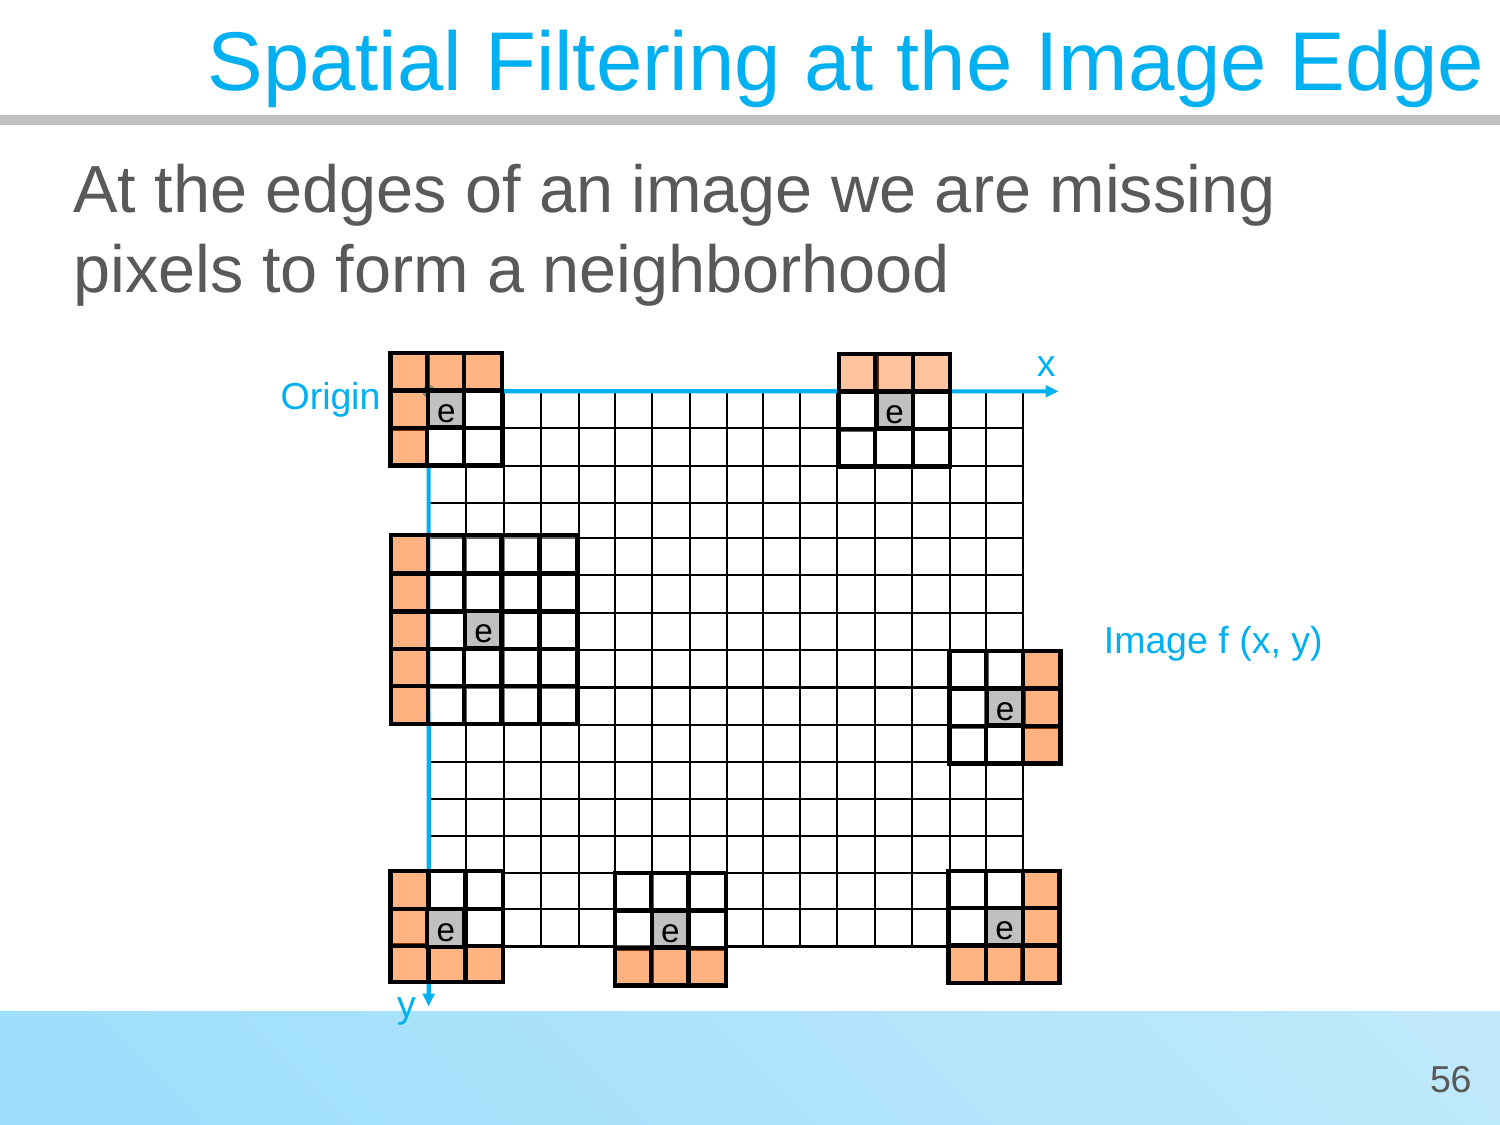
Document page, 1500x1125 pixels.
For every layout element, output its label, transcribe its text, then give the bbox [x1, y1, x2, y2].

text_box Spatial Filtering at the Image Edge [0, 0, 1500, 121]
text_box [264, 330, 1340, 1034]
text_box At the edges of an image we are missing pixels to form a neighborhood [58, 138, 1440, 330]
